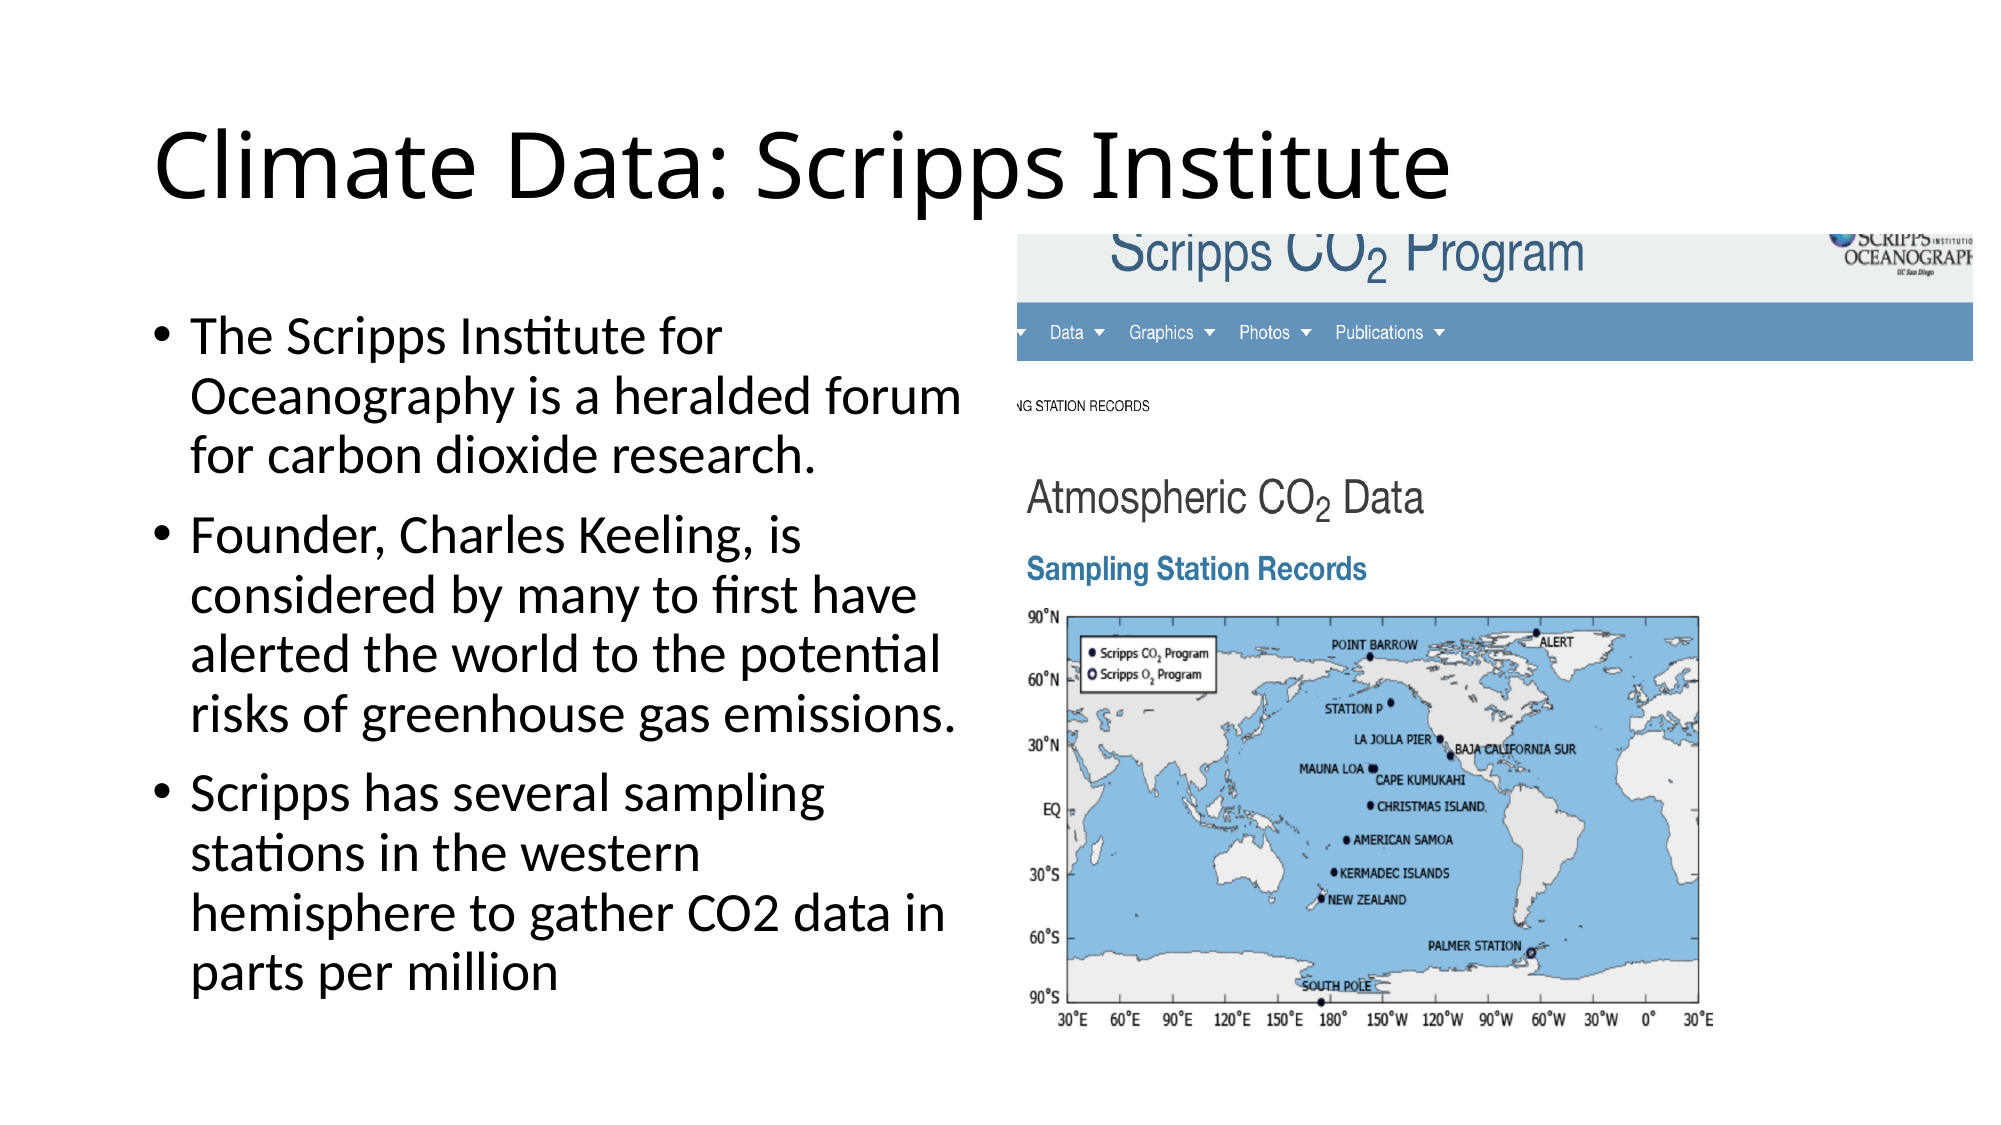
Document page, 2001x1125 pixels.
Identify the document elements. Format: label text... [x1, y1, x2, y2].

list The Scripps Institute for Oceanography is a heralded forum for carbon dioxide research. Founder, Charles Keeling, is considered by many to first have alerted the world to the potential risks of greenhouse gas emissions. Scripps has several sampling stations in the western hemisphere to gather CO2 data in parts per million [137, 299, 986, 1014]
title Climate Data: Scripps Institute [137, 59, 1863, 278]
picture [1017, 234, 1973, 1056]
